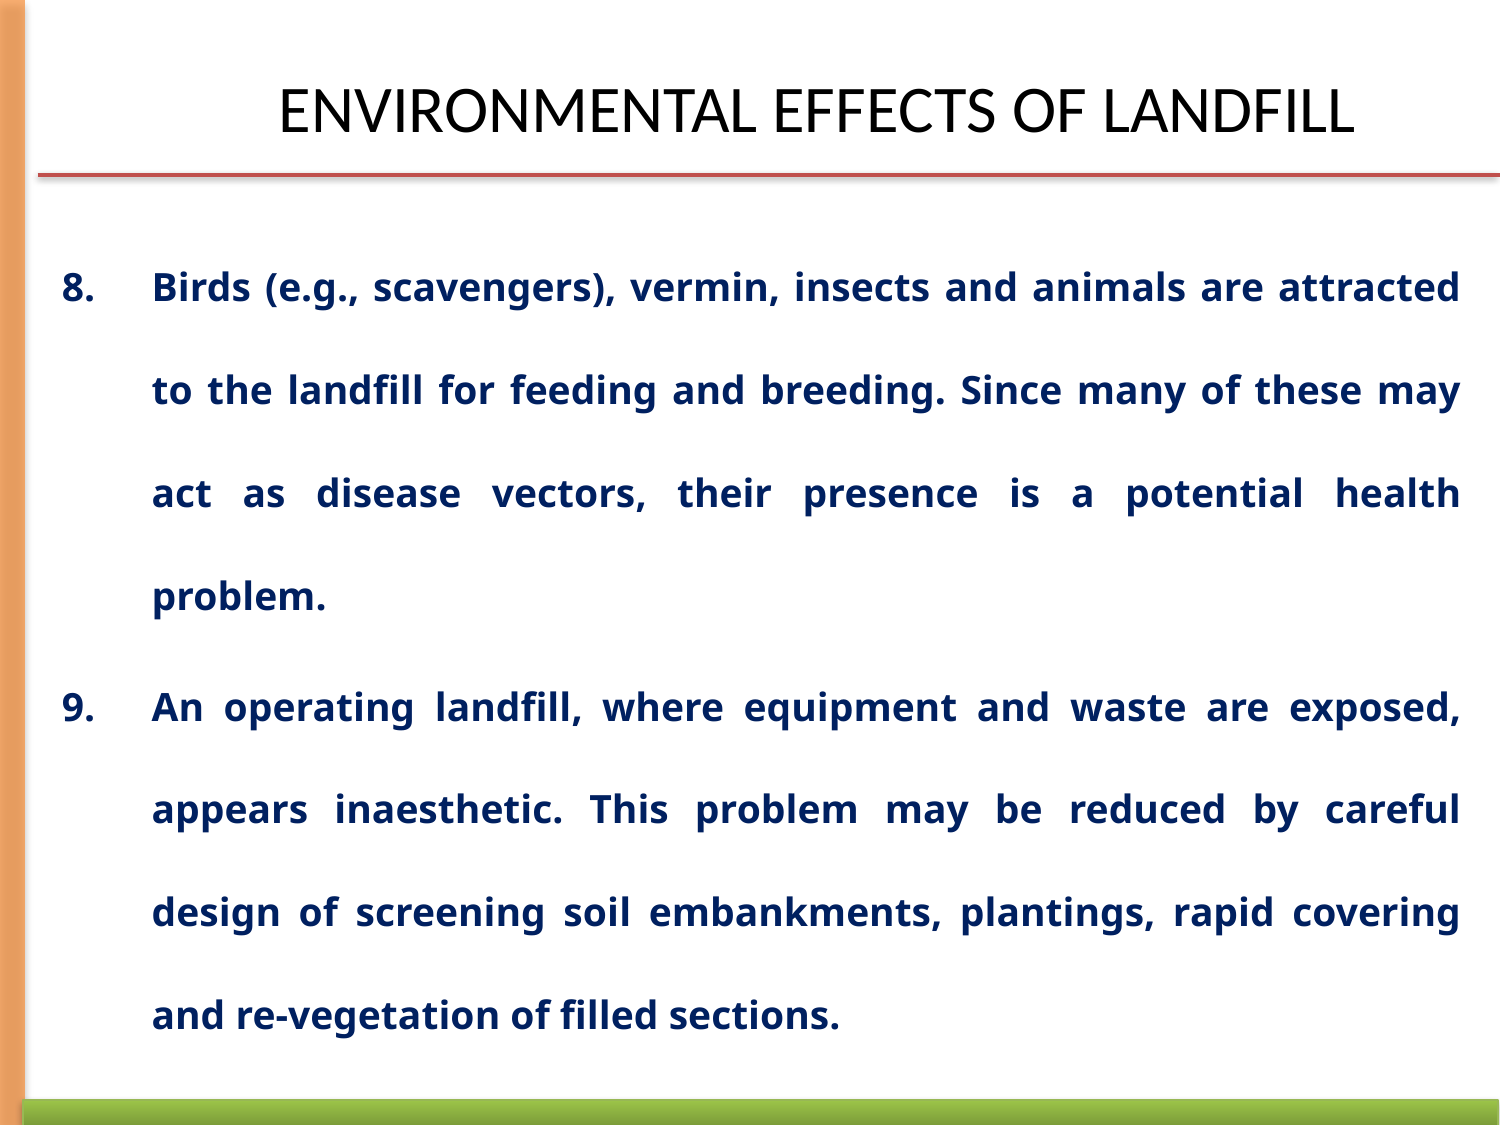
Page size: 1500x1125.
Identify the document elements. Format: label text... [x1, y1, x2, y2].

text_box ENVIRONMENTAL EFFECTS OF LANDFILL [264, 58, 1372, 154]
list Birds (e.g., scavengers), vermin, insects and animals are attracted to the landfill for feeding and breeding. Since many of these may act as disease vectors, their presence is a potential health problem. An operating landfill, where equipment and waste are exposed, appears inaesthetic. This problem may be reduced by careful design of screening soil embankments, plantings, rapid covering and re-vegetation of filled sections. [46, 199, 1477, 1055]
